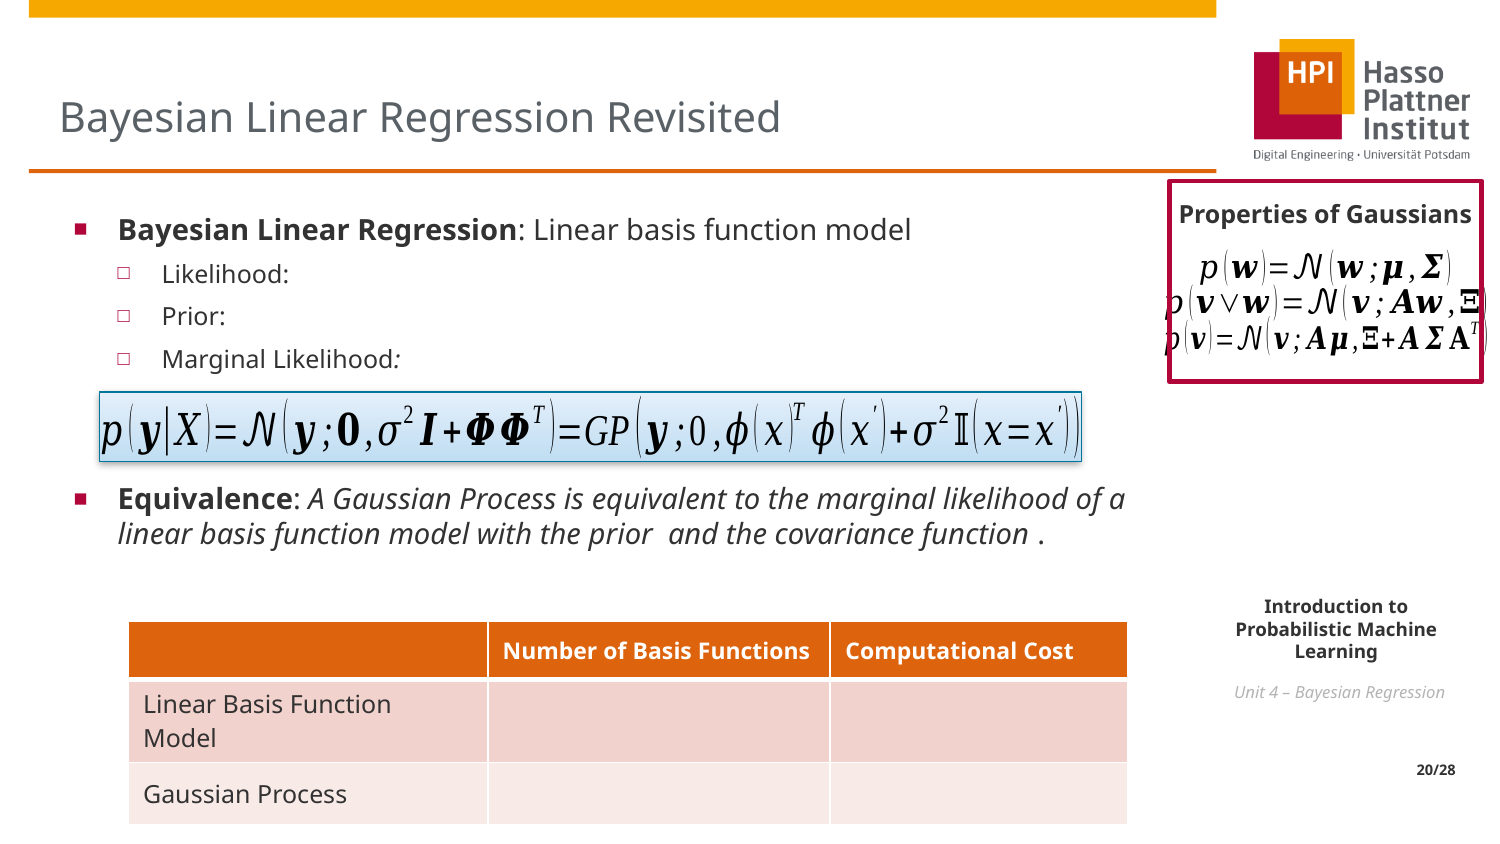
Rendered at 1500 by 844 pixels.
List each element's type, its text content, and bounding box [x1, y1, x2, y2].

title Bayesian Linear Regression Revisited [58, 17, 1187, 170]
text_box Properties of Gaussians [1180, 187, 1471, 239]
picture [1254, 39, 1470, 161]
text_box [1167, 179, 1484, 384]
